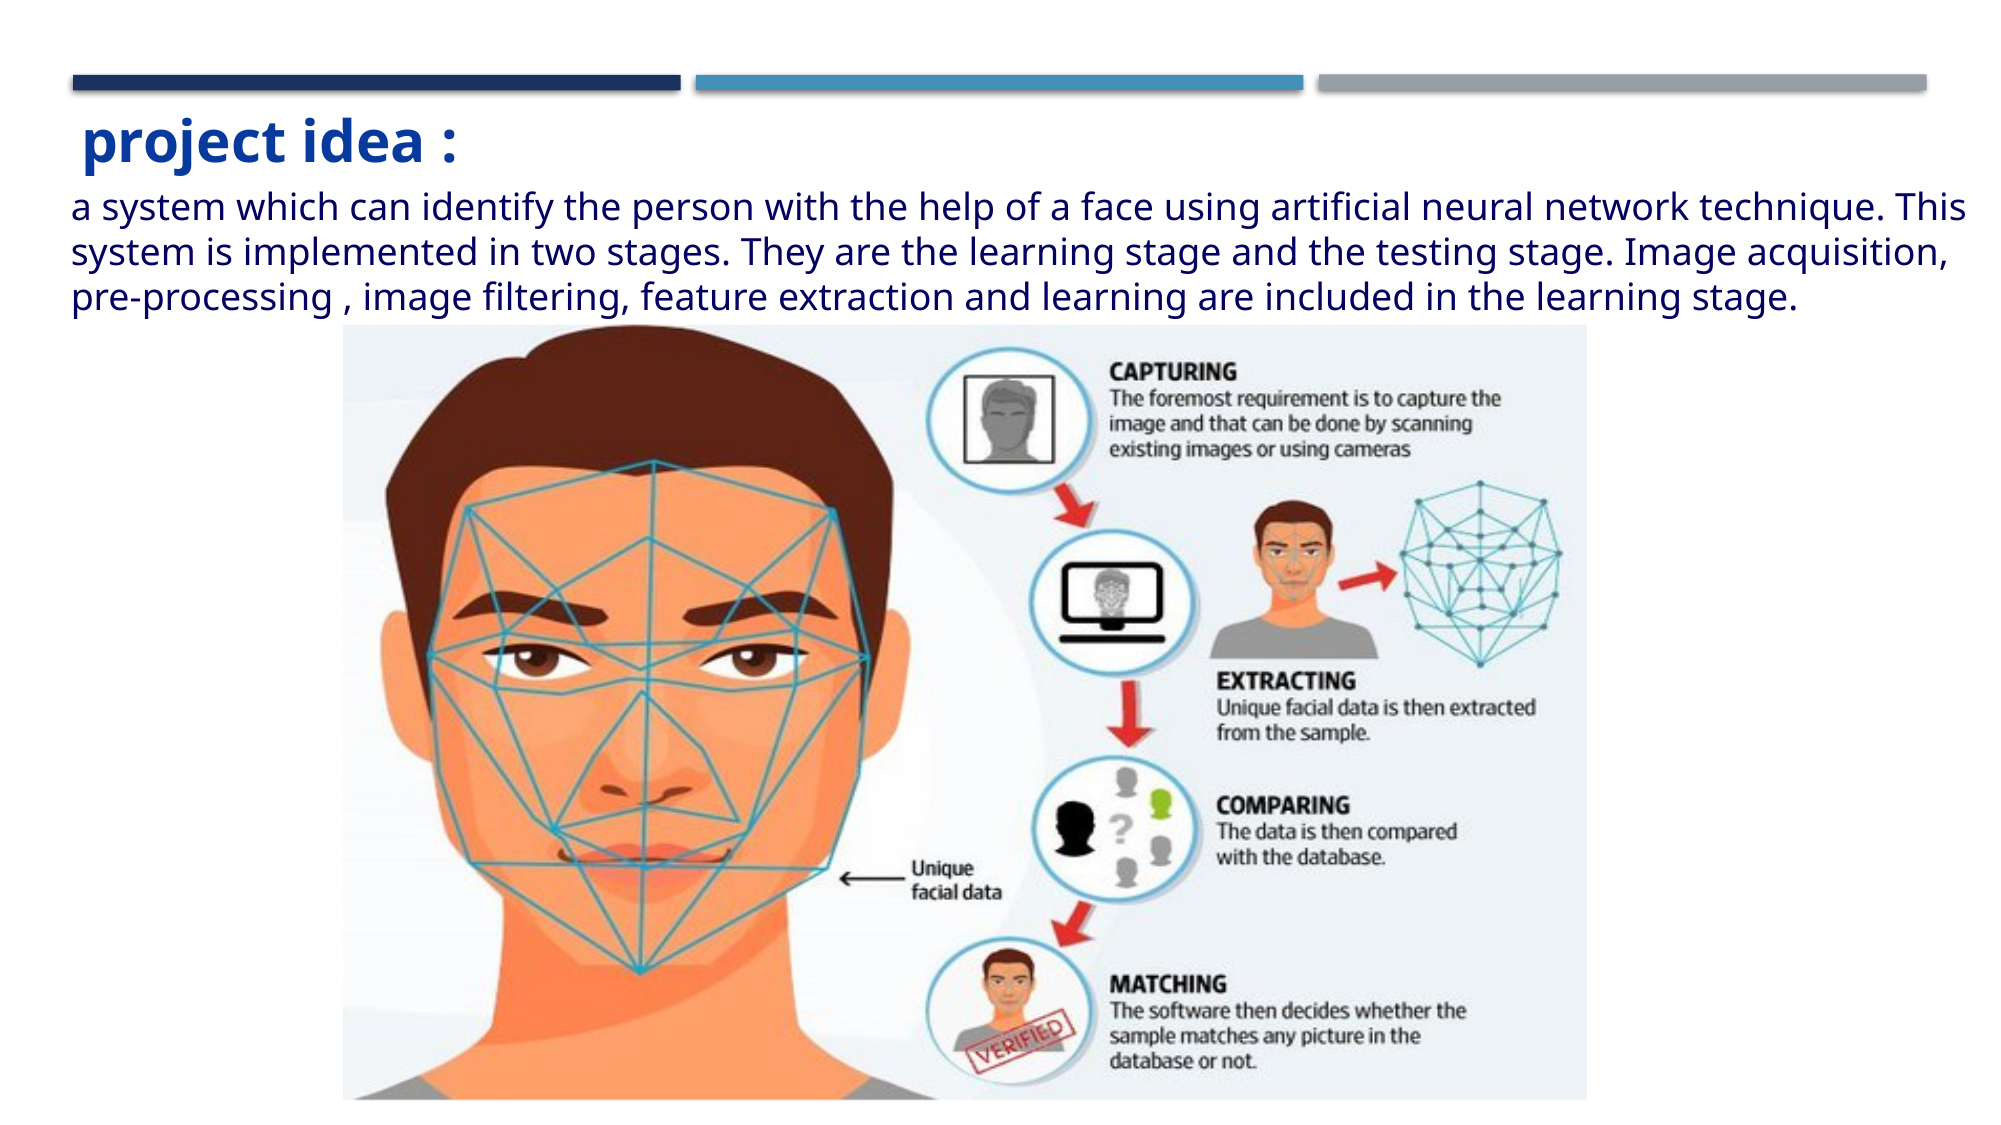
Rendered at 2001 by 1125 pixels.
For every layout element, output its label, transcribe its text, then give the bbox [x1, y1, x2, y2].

text_box project idea :​ [66, 96, 696, 175]
picture [342, 316, 1588, 1105]
text_box a system which can identify the person with the help of a face using artificial neural network technique. This system is implemented in two stages. They are the learning stage and the testing stage. Image acquisition, pre-processing , image filtering, feature extraction and learning are included in the learning stage. [55, 175, 2000, 326]
